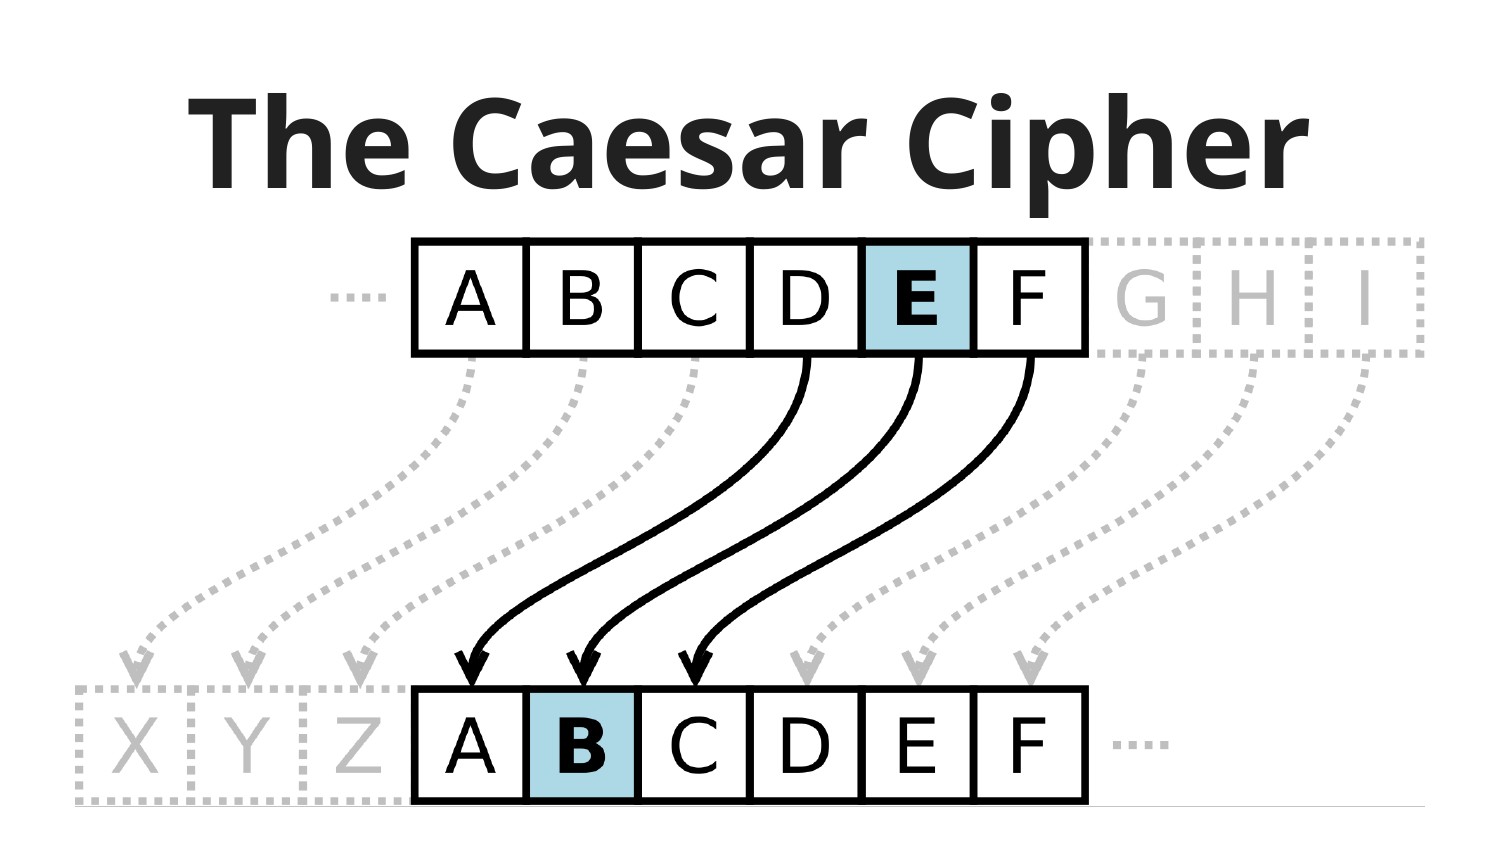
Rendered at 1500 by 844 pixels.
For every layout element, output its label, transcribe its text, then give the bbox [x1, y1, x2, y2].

picture [74, 237, 1425, 807]
title The Caesar Cipher [51, 48, 1449, 225]
